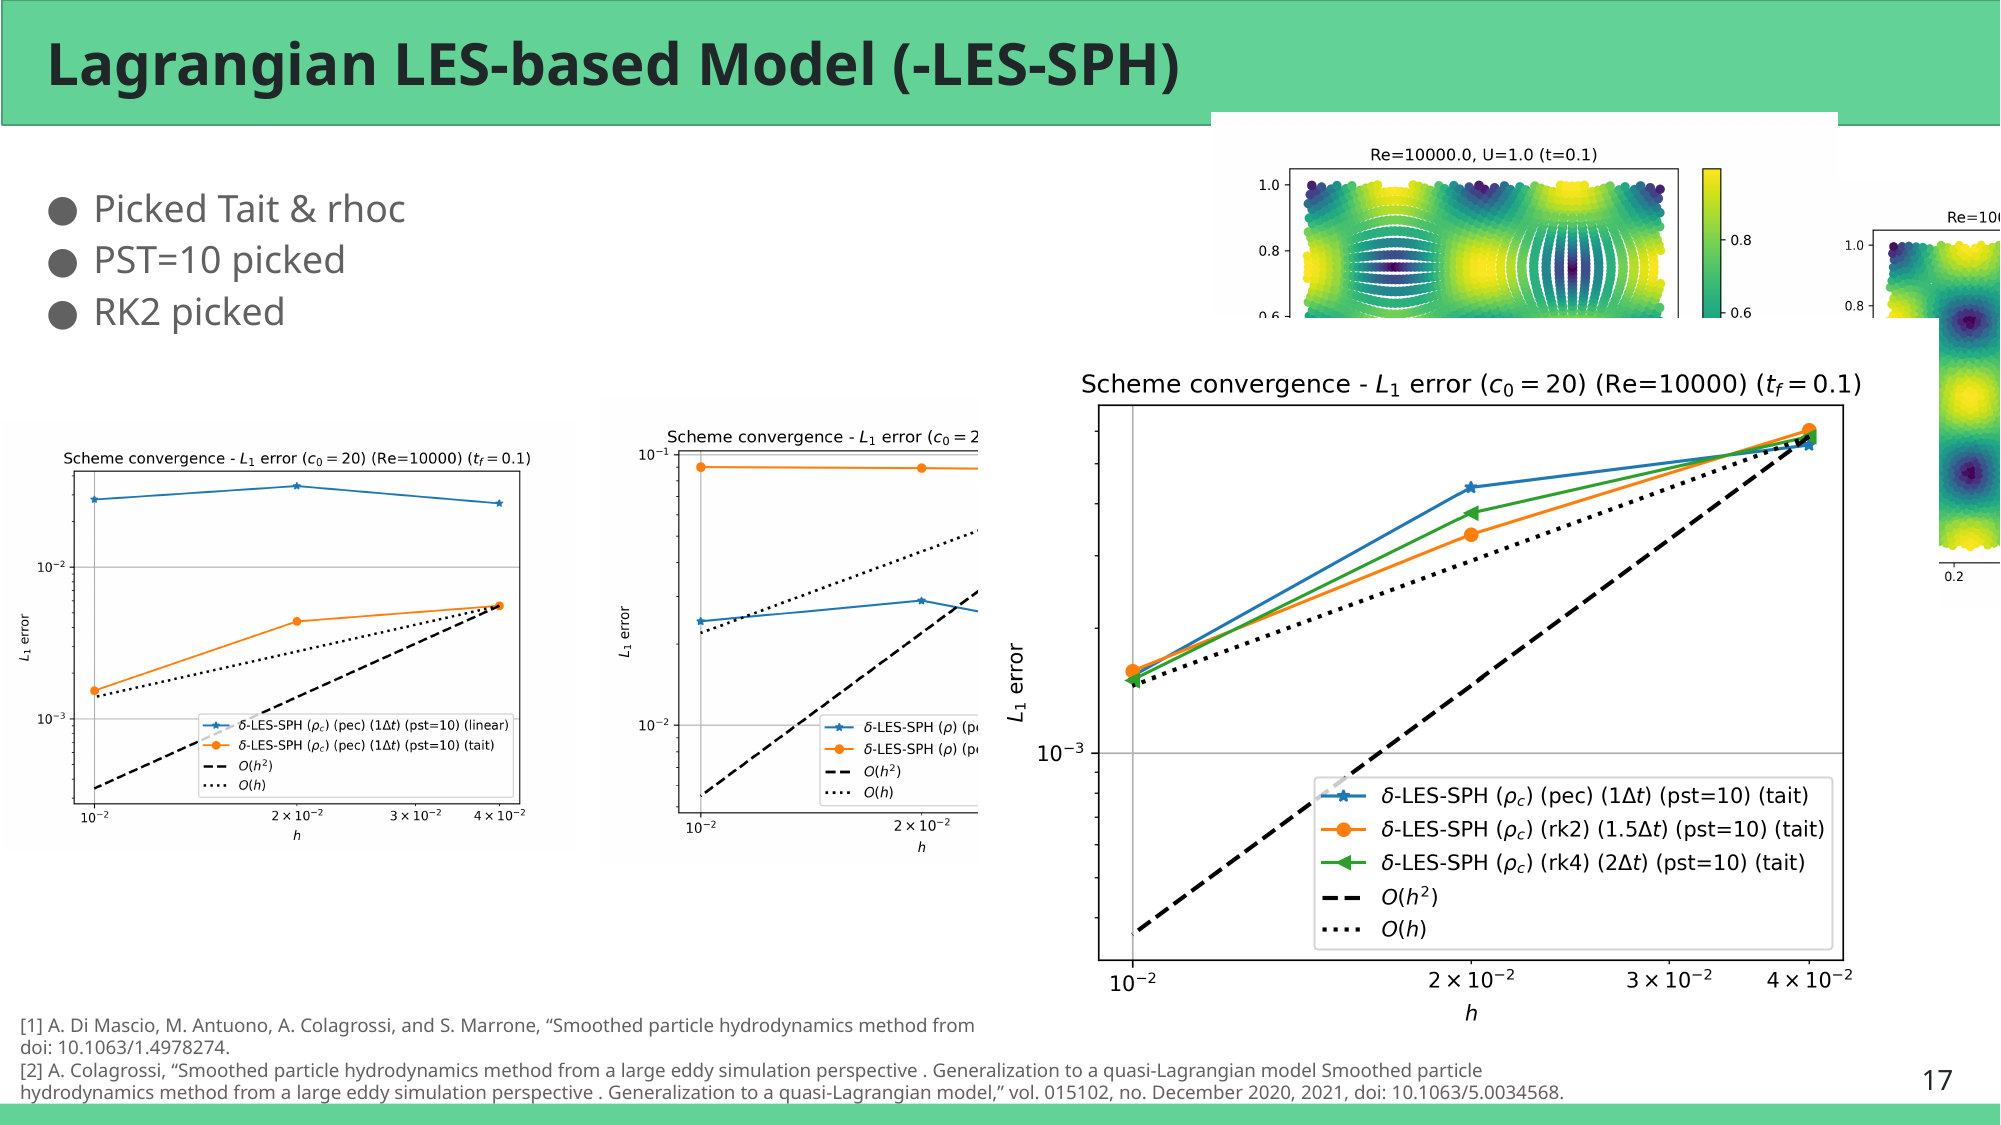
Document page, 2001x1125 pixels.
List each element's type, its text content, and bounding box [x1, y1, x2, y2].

list Picked Tait & rhoc PST=10 picked RK2 picked [26, 158, 1206, 993]
text_box [1] A. Di Mascio, M. Antuono, A. Colagrossi, and S. Marrone, “Smoothed particle hydrodynamics method from a large eddy simulation perspective,” Phys. Fluids, vol. 29, no. 3, 2017, doi: 10.1063/1.4978274. [2] A. Colagrossi, “Smoothed particle hydrodynamics method from a large eddy simulation perspective . Generalization to a quasi-Lagrangian model Smoothed particle hydrodynamics method from a large eddy simulation perspective . Generalization to a quasi-Lagrangian model,” vol. 015102, no. December 2020, 2021, doi: 10.1063/5.0034568. [0, 993, 1626, 1124]
text_box [2, 0, 2000, 126]
picture [600, 112, 2000, 1040]
slide_number 17 [1853, 1038, 1974, 1125]
picture [1, 419, 577, 851]
